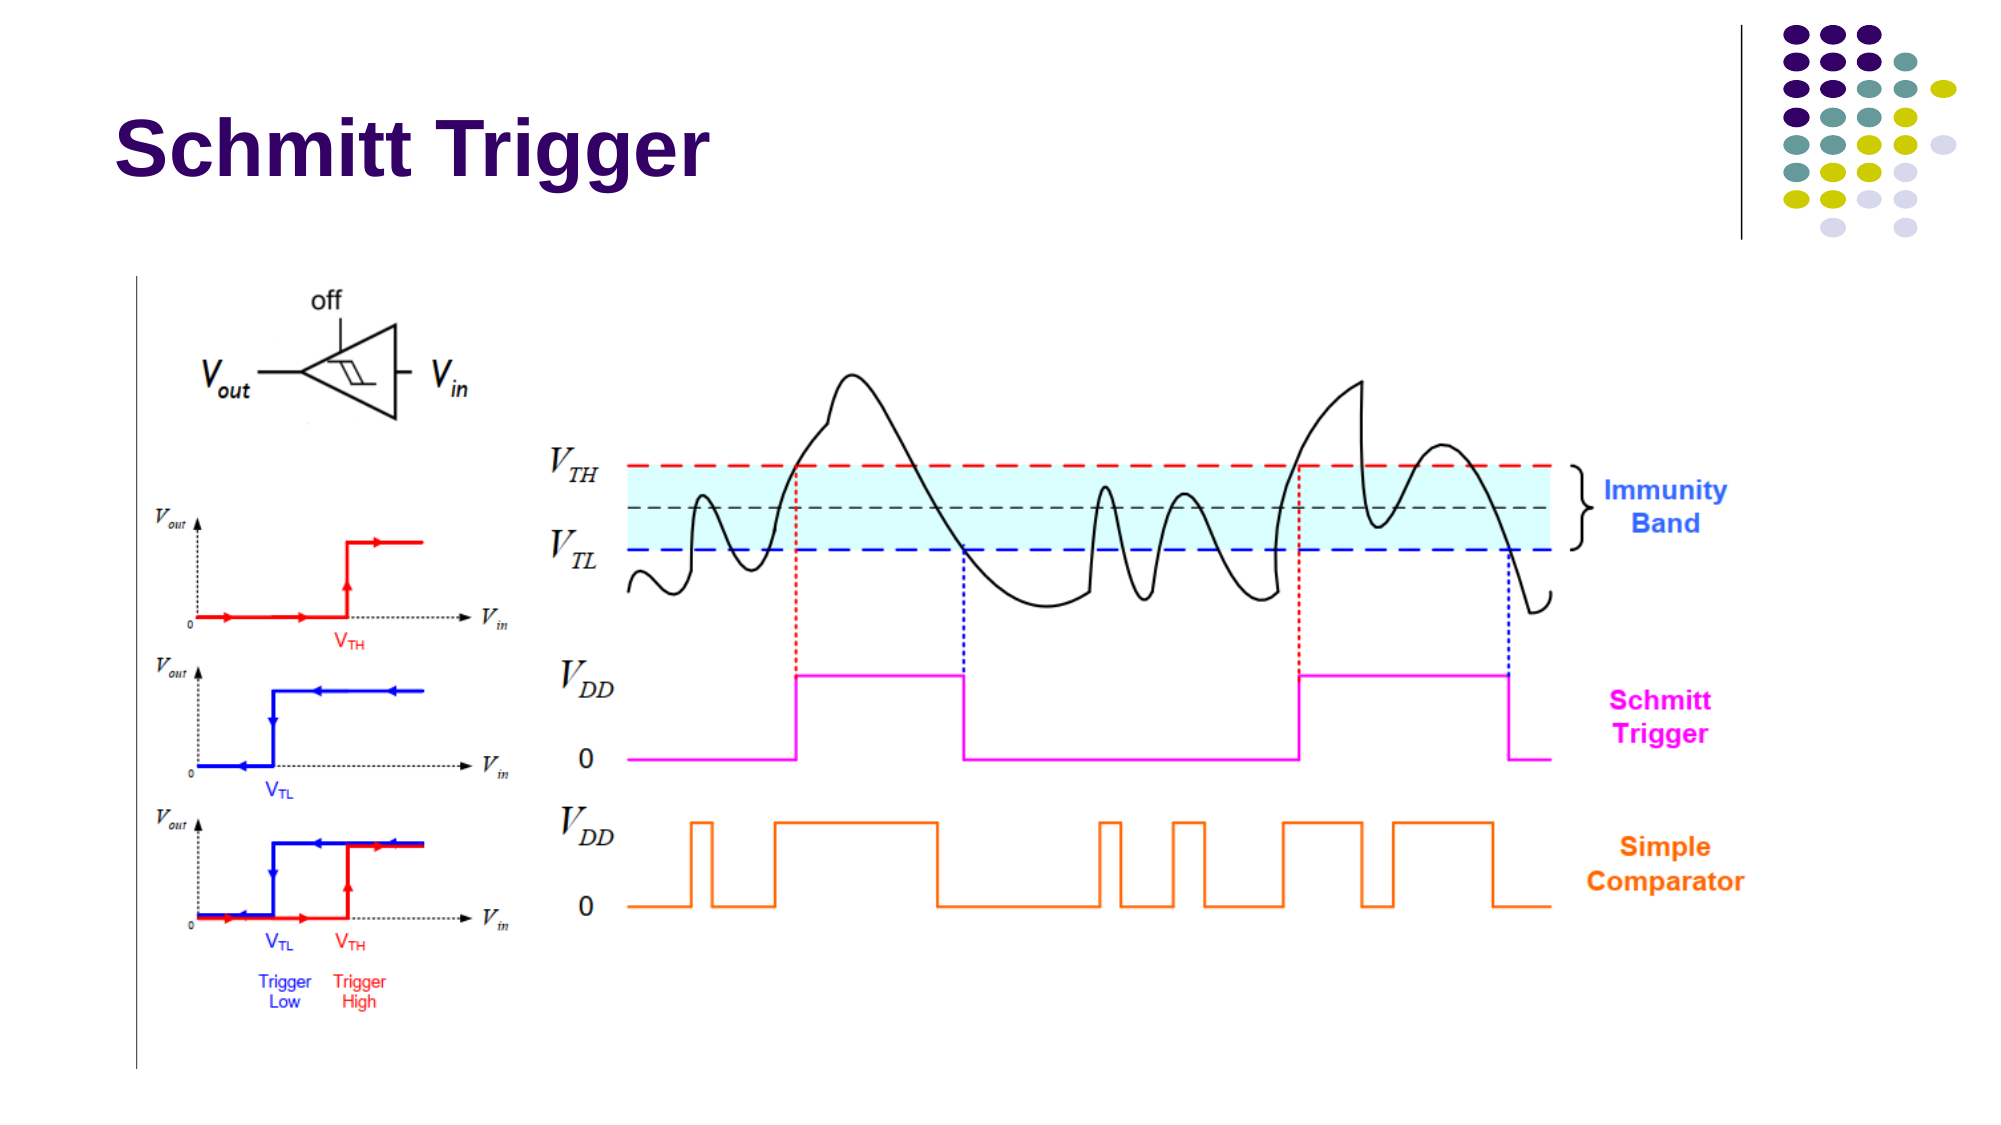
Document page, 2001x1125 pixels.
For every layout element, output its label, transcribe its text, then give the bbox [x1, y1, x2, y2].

title Schmitt Trigger [99, 42, 1750, 200]
picture [136, 276, 1752, 1069]
